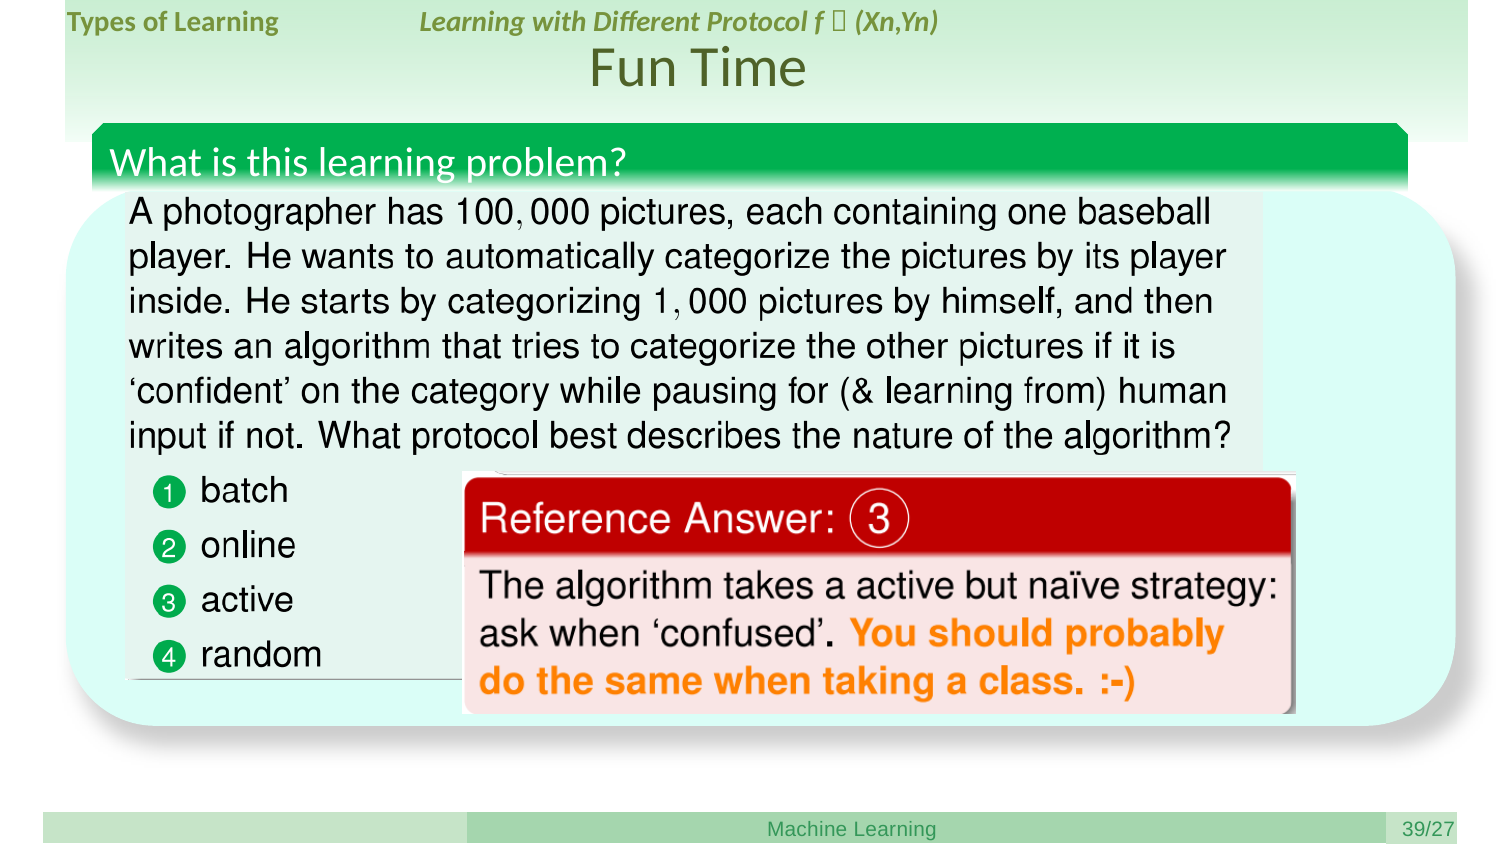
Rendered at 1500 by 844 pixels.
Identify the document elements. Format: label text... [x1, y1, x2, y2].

text_box [64, 0, 1470, 143]
text_box [1385, 812, 1457, 844]
text_box Learning with Different Protocol f  (Xn,Yn) [407, 0, 988, 44]
text_box What is this learning problem? [89, 120, 1410, 185]
text_box [42, 811, 467, 844]
text_box [467, 811, 1387, 844]
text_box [65, 187, 1456, 727]
picture [124, 192, 1296, 715]
slide_number /27 [1393, 815, 1457, 842]
footer Machine Learning [765, 815, 1089, 842]
text_box Types of Learning [55, 0, 407, 44]
text_box Fun Time [212, 21, 1186, 104]
